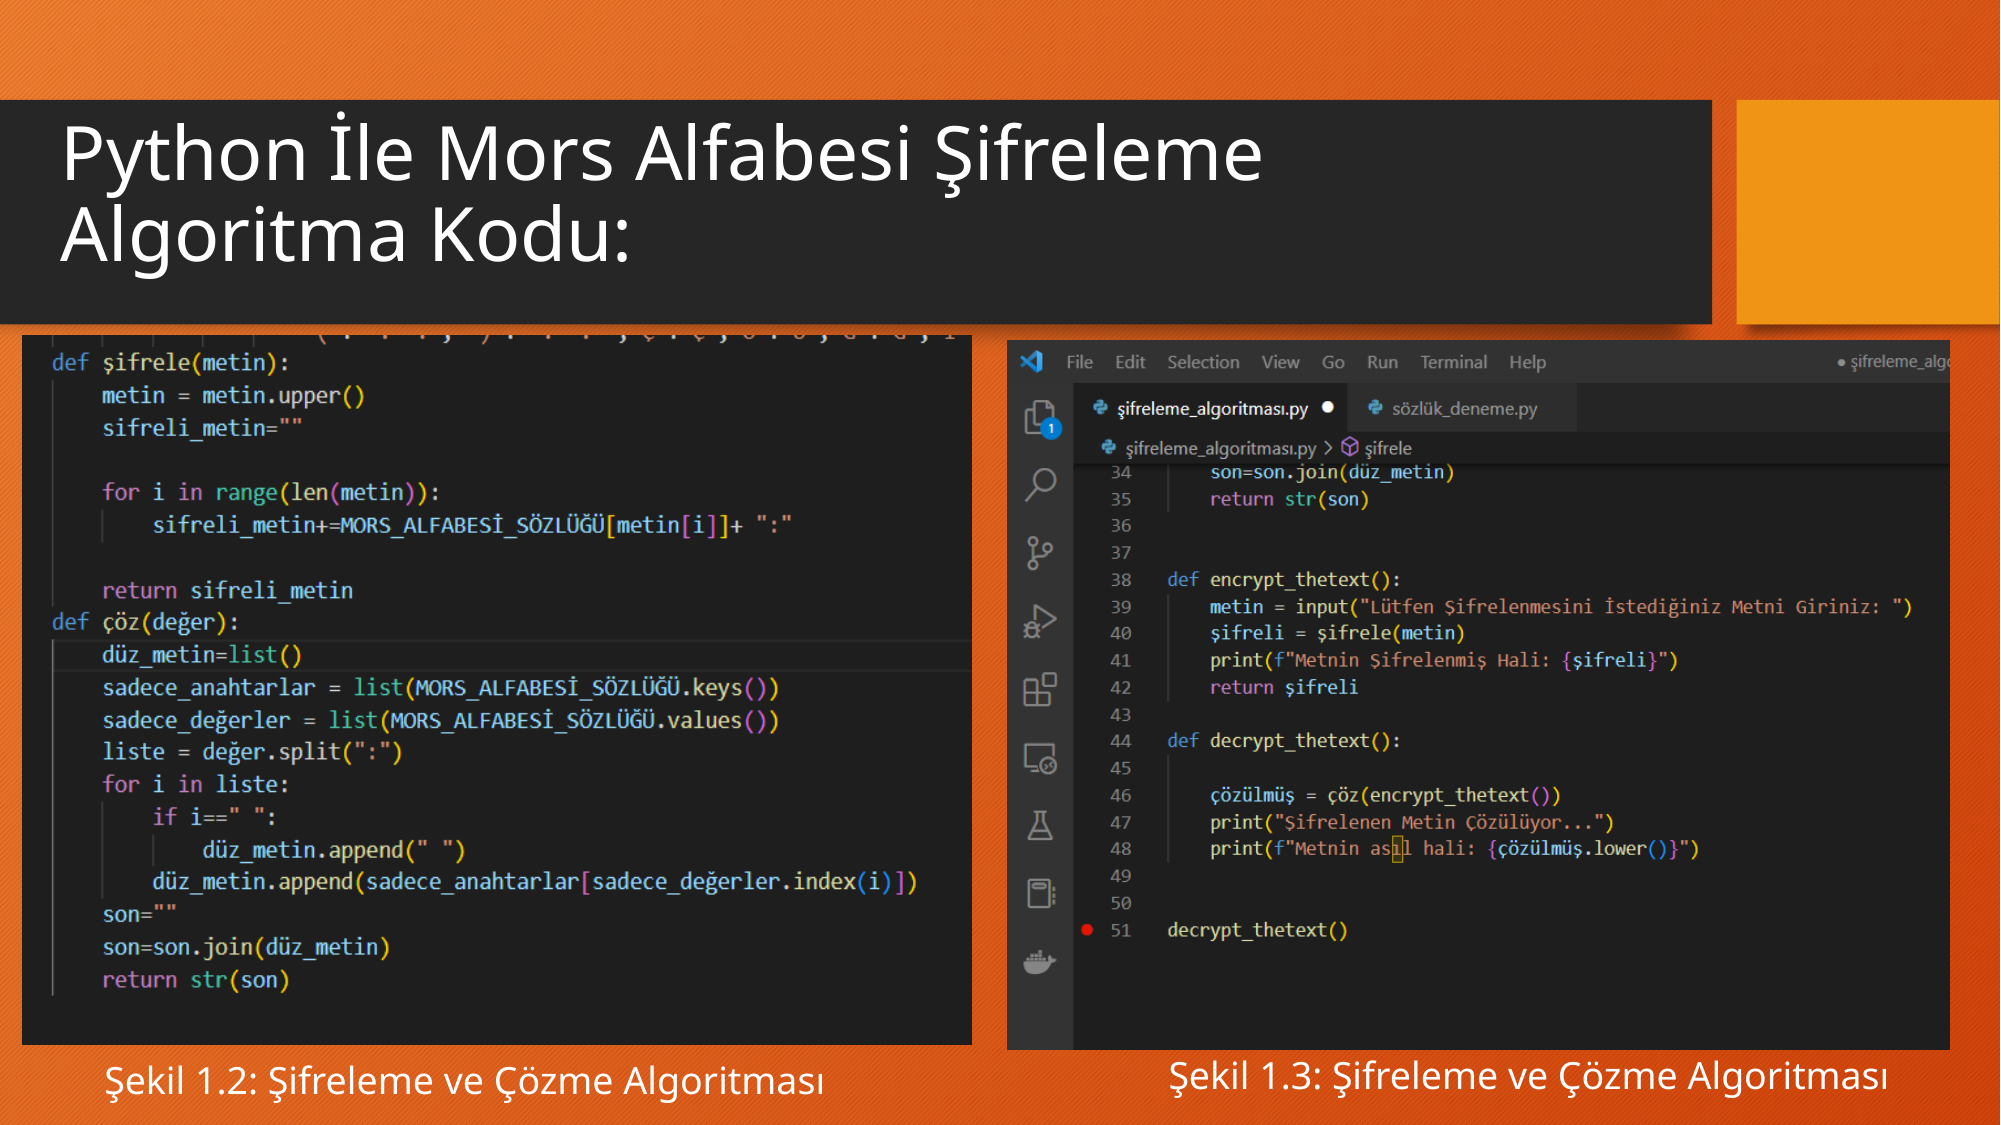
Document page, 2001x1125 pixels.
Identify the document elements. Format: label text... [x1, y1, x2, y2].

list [22, 334, 973, 1045]
text_box Şekil 1.3: Şifreleme ve Çözme Algoritması [1153, 1051, 1906, 1105]
text_box Şekil 1.2: Şifreleme ve Çözme Algoritması [89, 1049, 841, 1110]
title Python İle Mors Alfabesi Şifreleme Algoritma Kodu: [45, 108, 1623, 286]
picture [0, 325, 2000, 1051]
